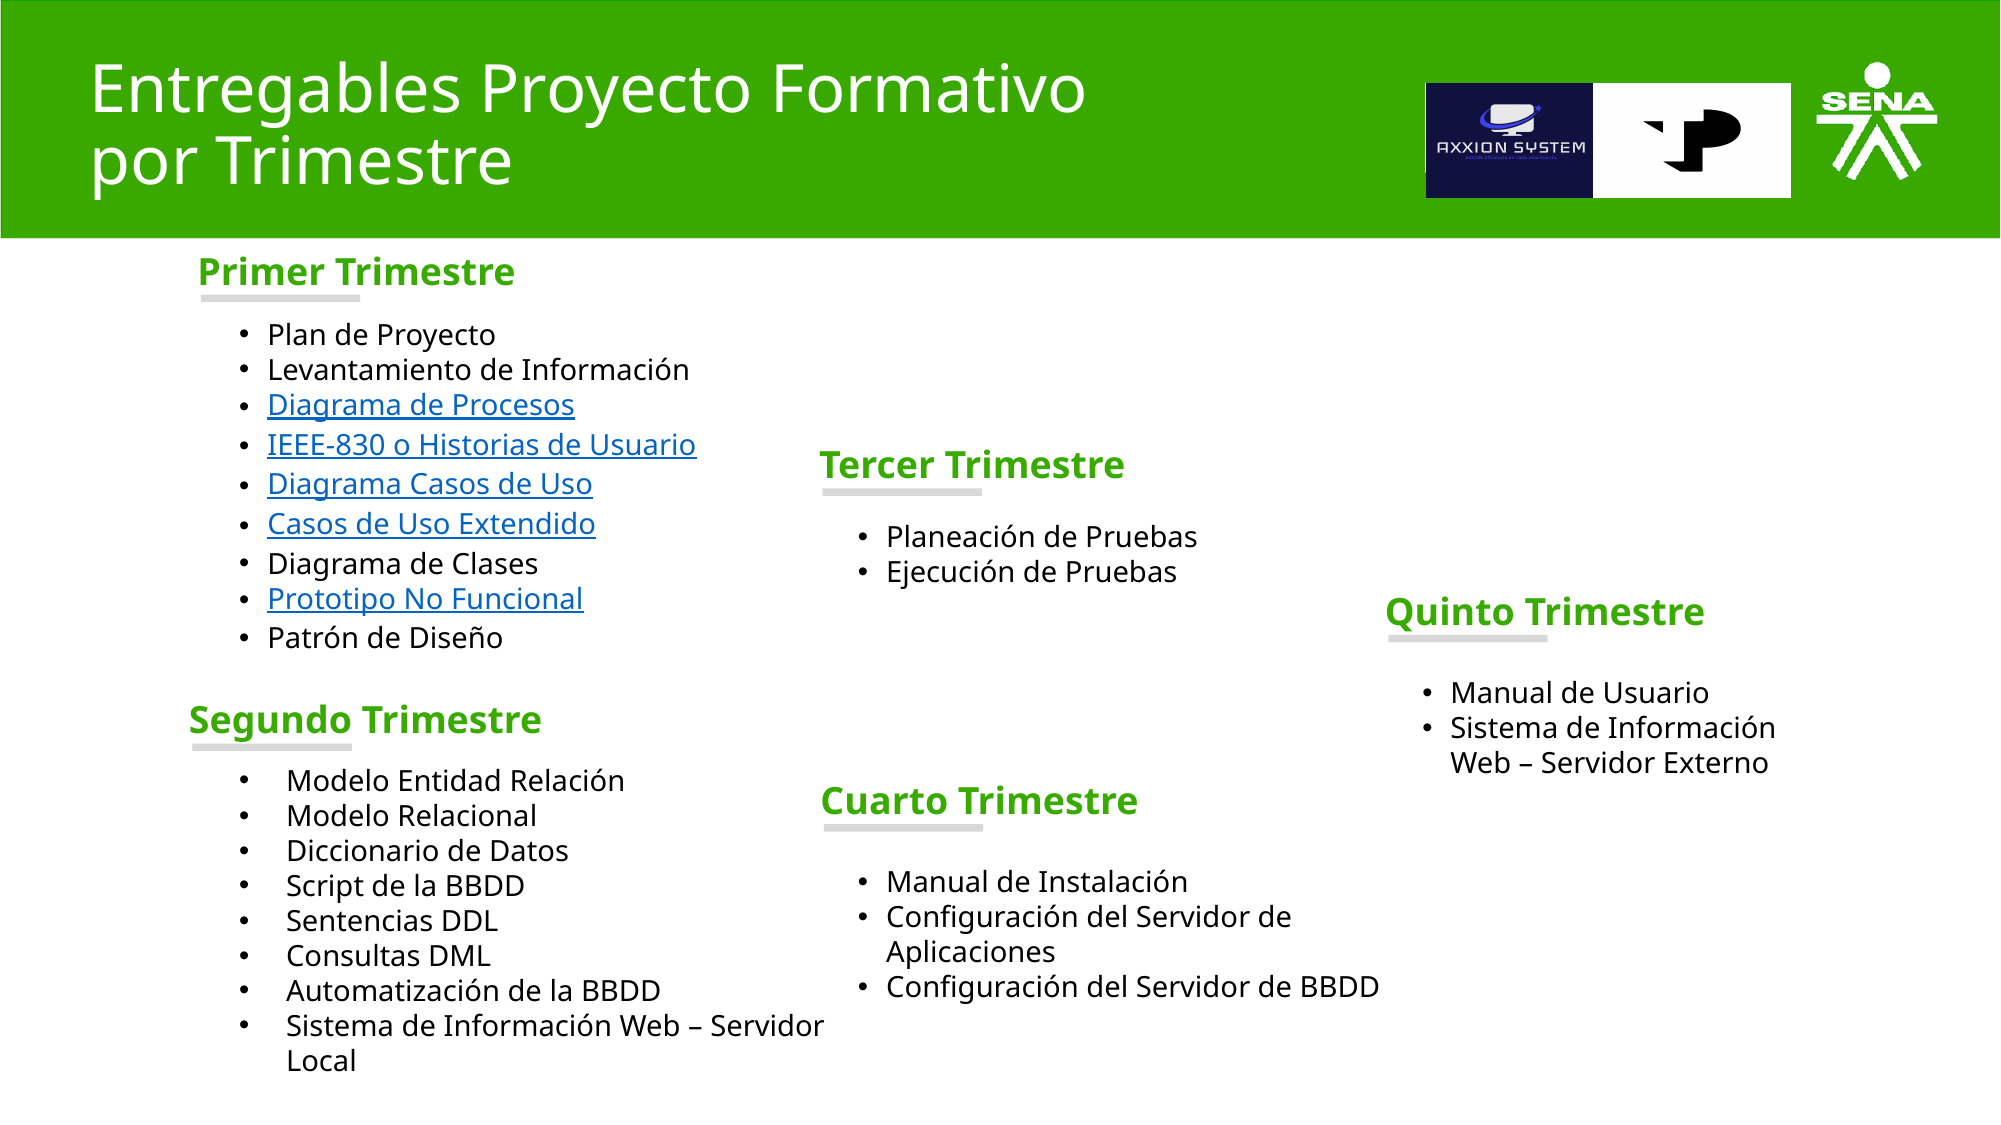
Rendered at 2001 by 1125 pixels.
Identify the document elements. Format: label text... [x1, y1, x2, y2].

text_box Planeación de Pruebas Ejecución de Pruebas [842, 511, 1476, 597]
title Entregables Proyecto Formativo por Trimestre [74, 18, 1800, 236]
picture [0, 0, 2001, 1125]
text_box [182, 244, 714, 303]
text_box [1369, 585, 1902, 643]
text_box Plan de Proyecto Levantamiento de Información Diagrama de Procesos IEEE-830 o Historias de Usuario Diagrama Casos de Uso Casos de Uso Extendido Diagrama de Clases Prototipo No Funcional Patrón de Diseño [224, 308, 857, 663]
text_box Manual de Instalación Configuración del Servidor de Aplicaciones Configuración del Servidor de BBDD [842, 856, 1476, 1011]
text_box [805, 774, 1337, 832]
text_box Modelo Entidad Relación Modelo Relacional Diccionario de Datos Script de la BBDD Sentencias DDL Consultas DML Automatización de la BBDD Sistema de Información Web – Servidor Local [224, 754, 857, 1085]
text_box Manual de Usuario Sistema de Información Web – Servidor Externo [1407, 666, 1859, 787]
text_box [803, 438, 1336, 497]
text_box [173, 693, 706, 752]
